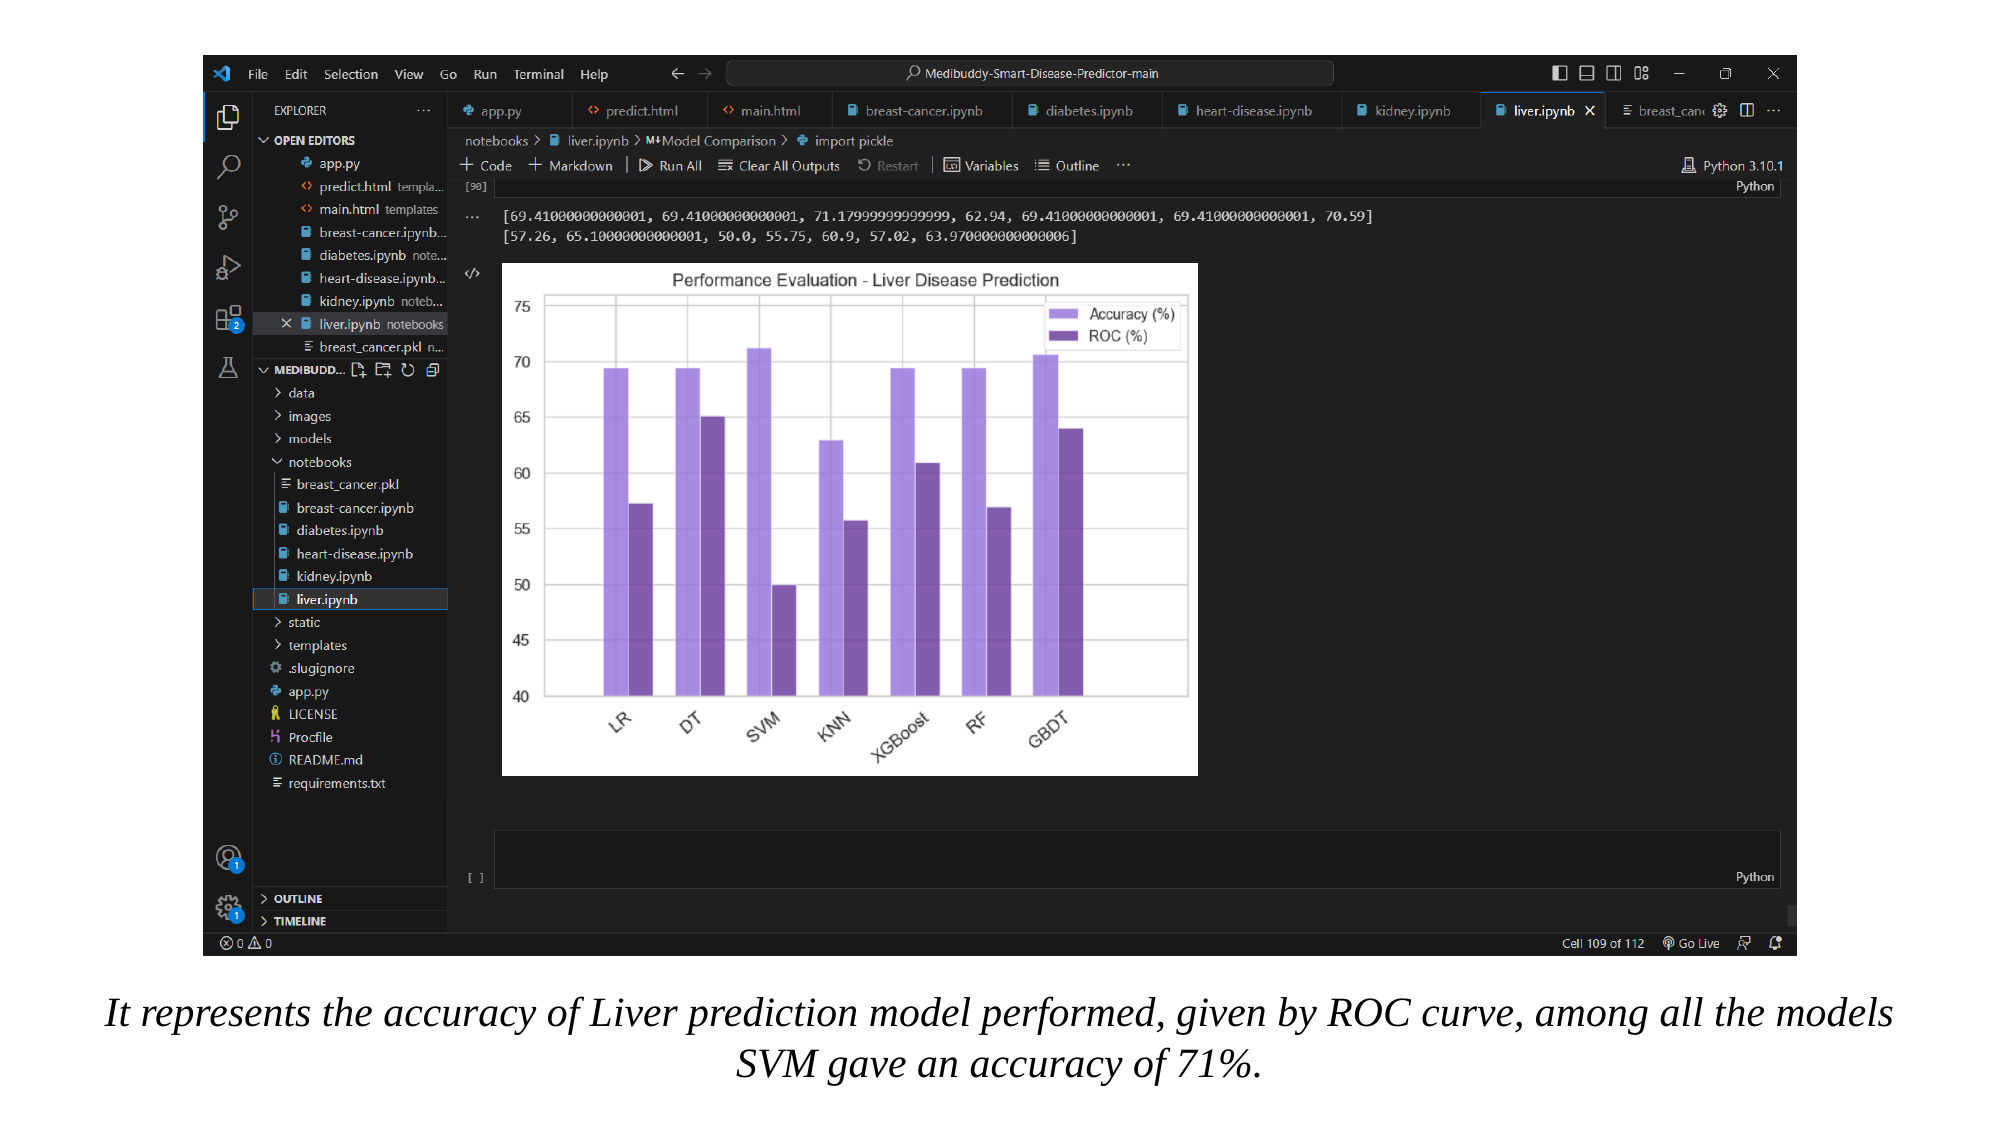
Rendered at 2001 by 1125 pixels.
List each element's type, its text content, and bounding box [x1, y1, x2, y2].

text_box It represents the accuracy of Liver prediction model performed, given by ROC curve, among all the models SVM gave an accuracy of 71%. [66, 977, 1934, 1125]
picture [203, 55, 1797, 956]
